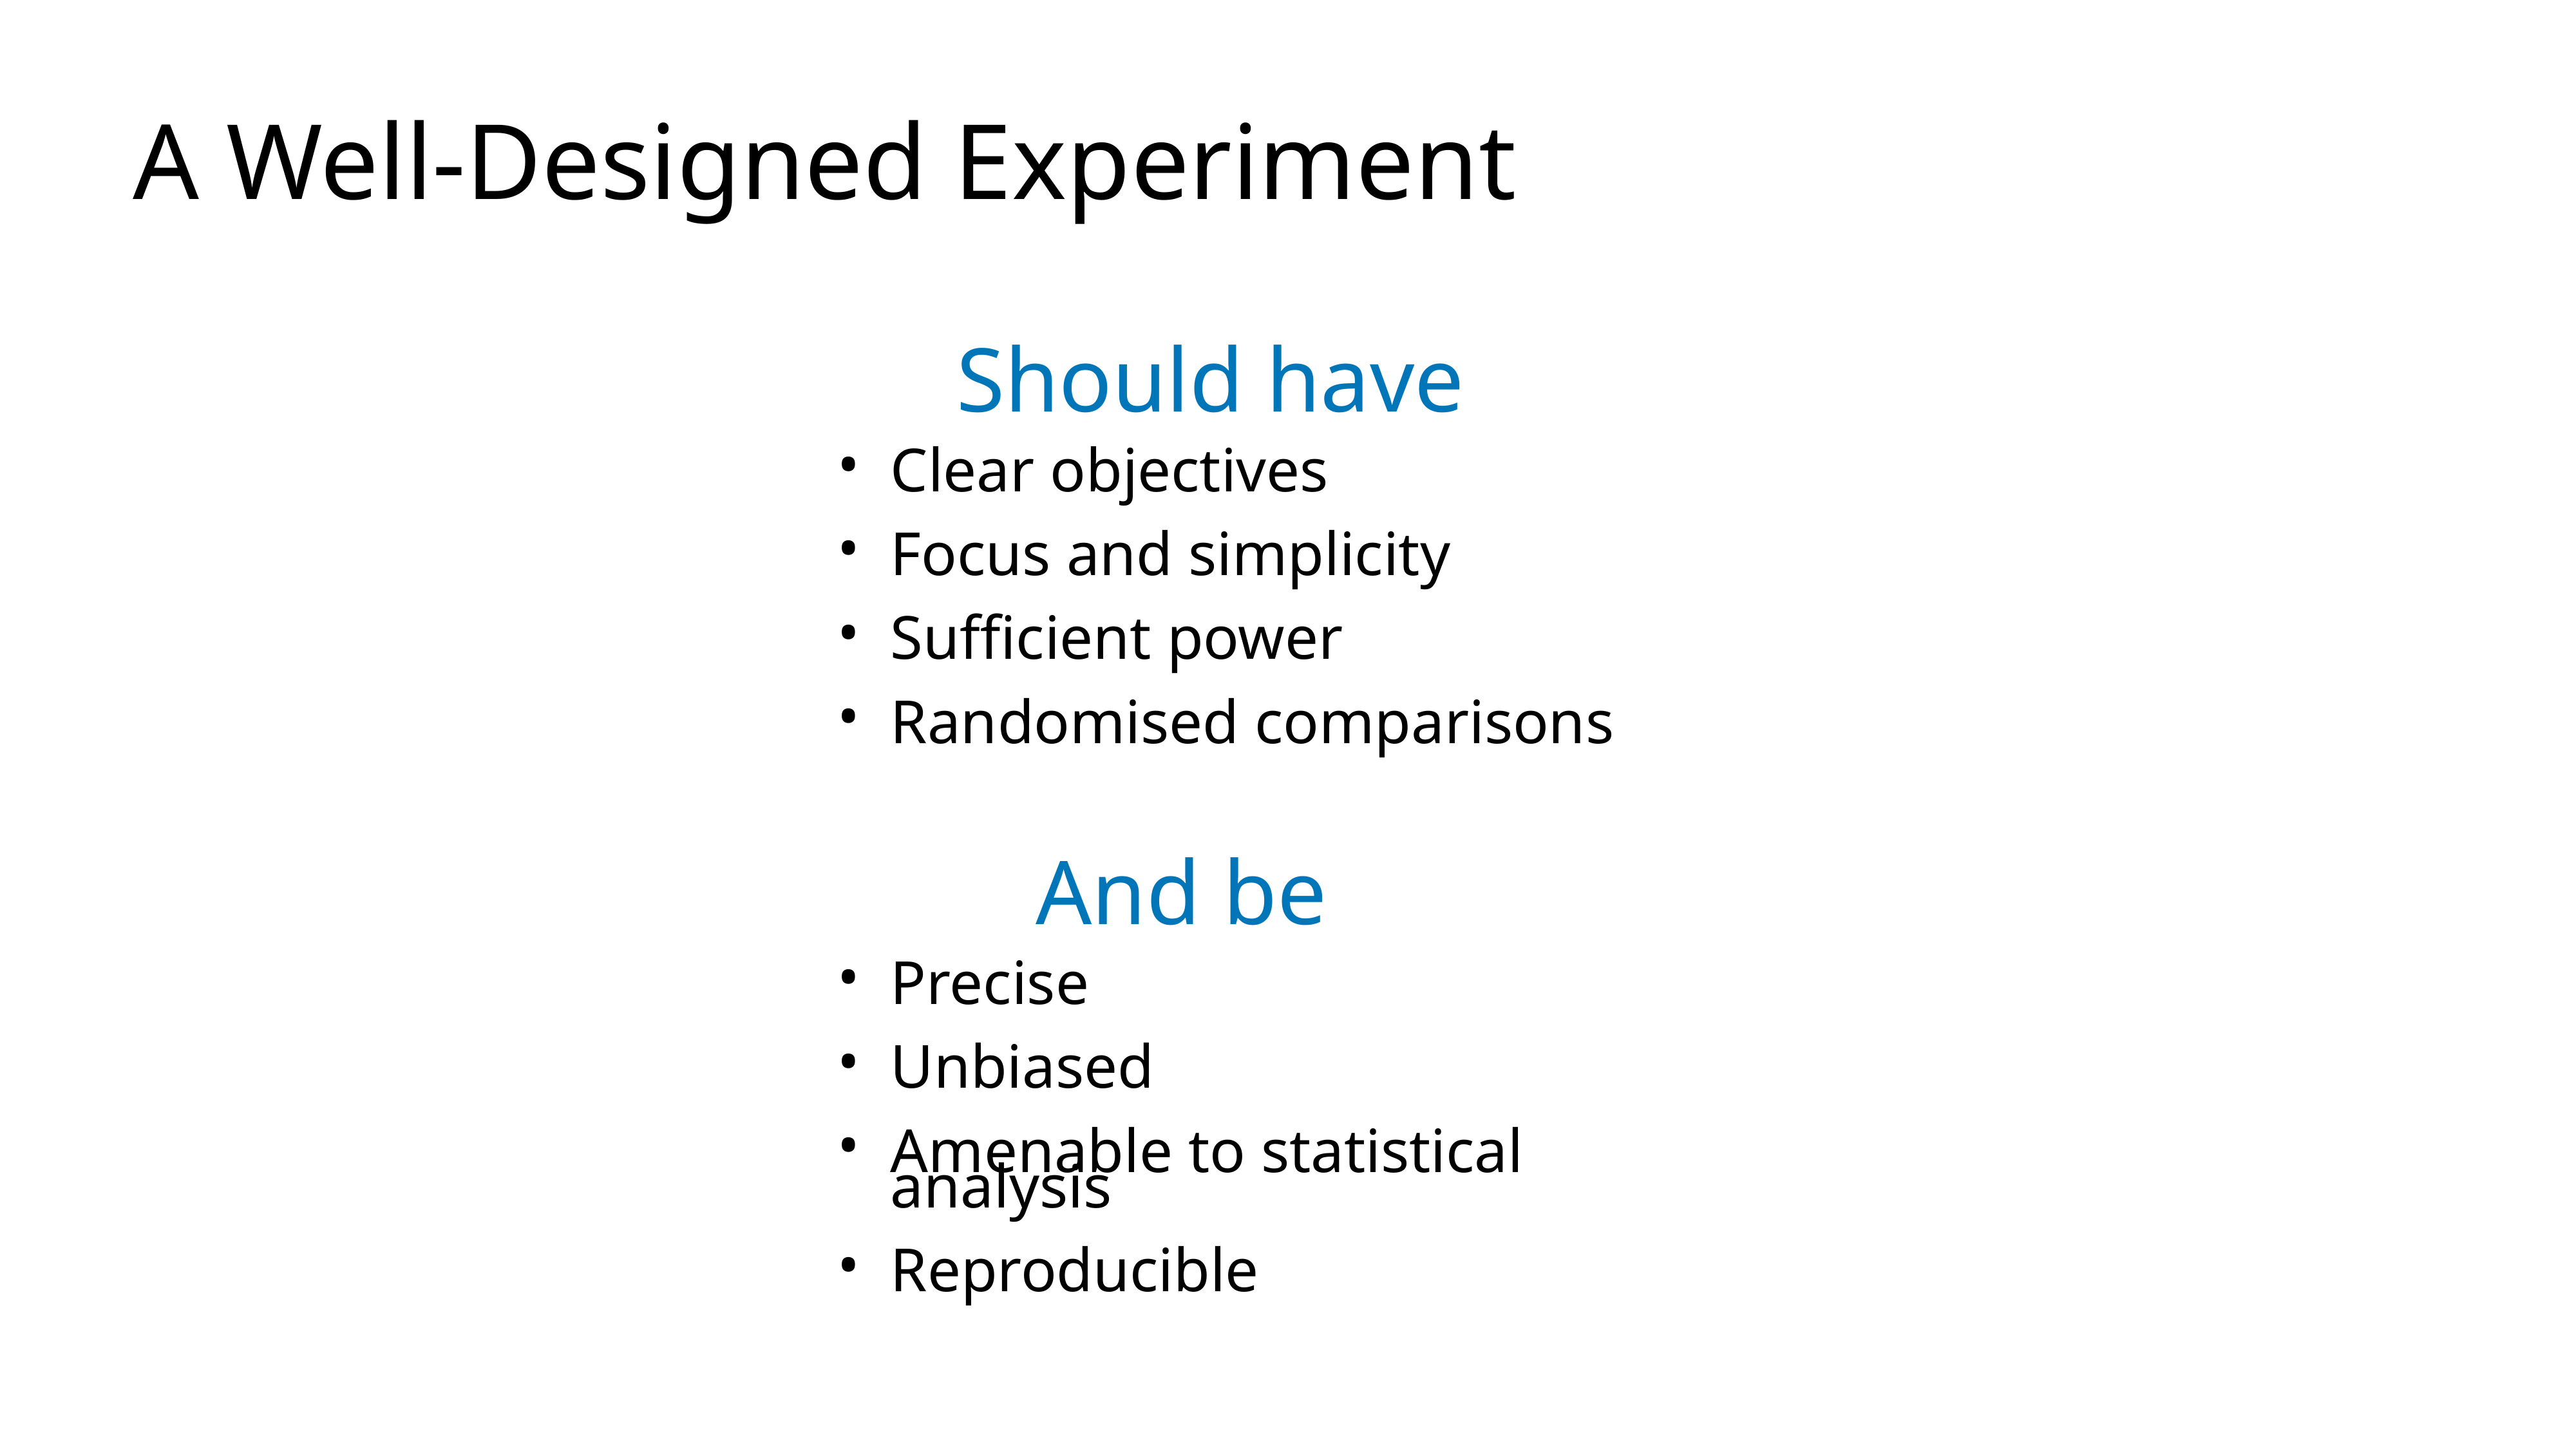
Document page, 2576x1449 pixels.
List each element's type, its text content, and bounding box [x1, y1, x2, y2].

title A Well-Designed Experiment [127, 114, 2449, 266]
list Should have Clear objectives Focus and simplicity Sufficient power Randomised comparisons And be Precise Unbiased Amenable to statistical analysis Reproducible [832, 330, 1744, 1387]
